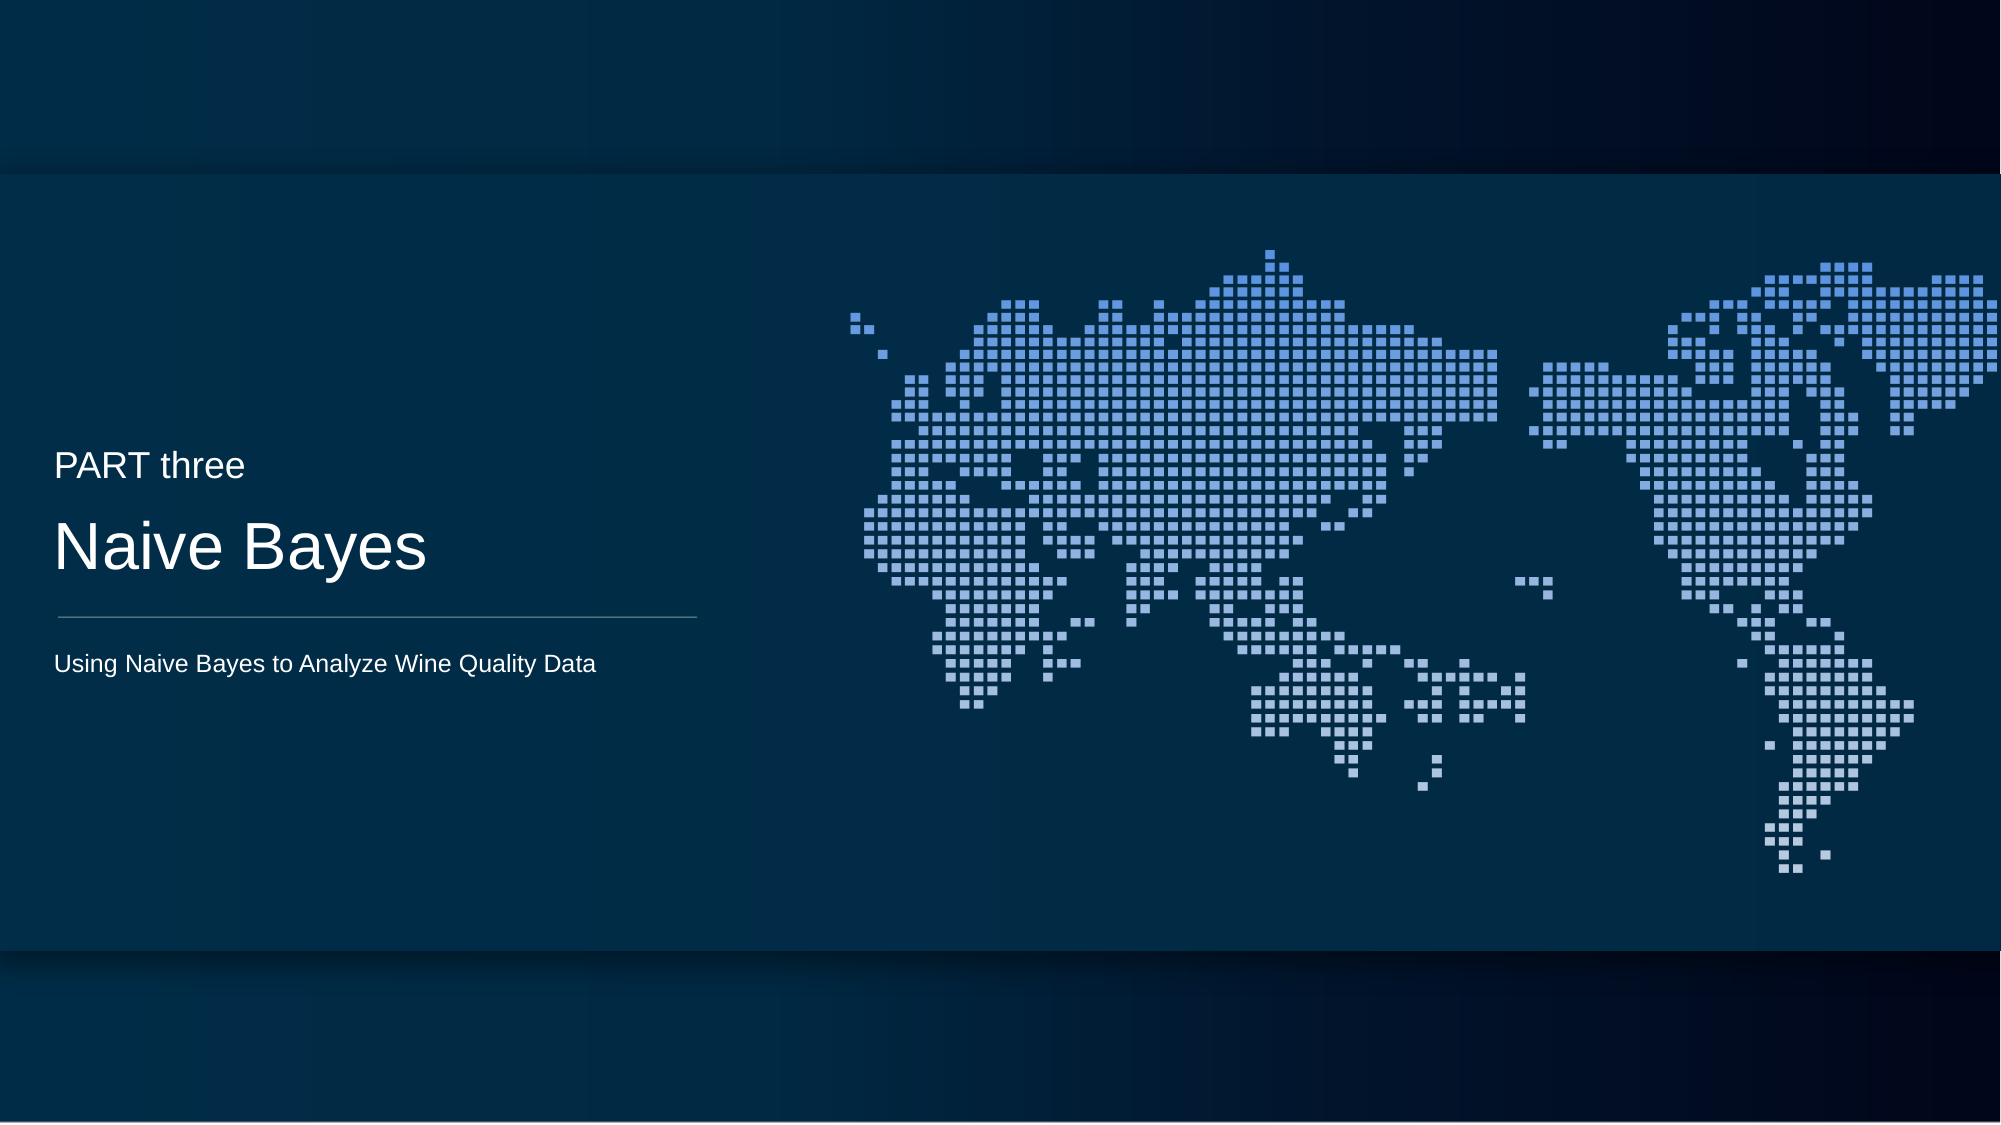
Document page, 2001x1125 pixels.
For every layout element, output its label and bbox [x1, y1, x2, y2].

text_box [39, 433, 904, 687]
text_box [0, 174, 2000, 951]
picture [0, 0, 2001, 1125]
